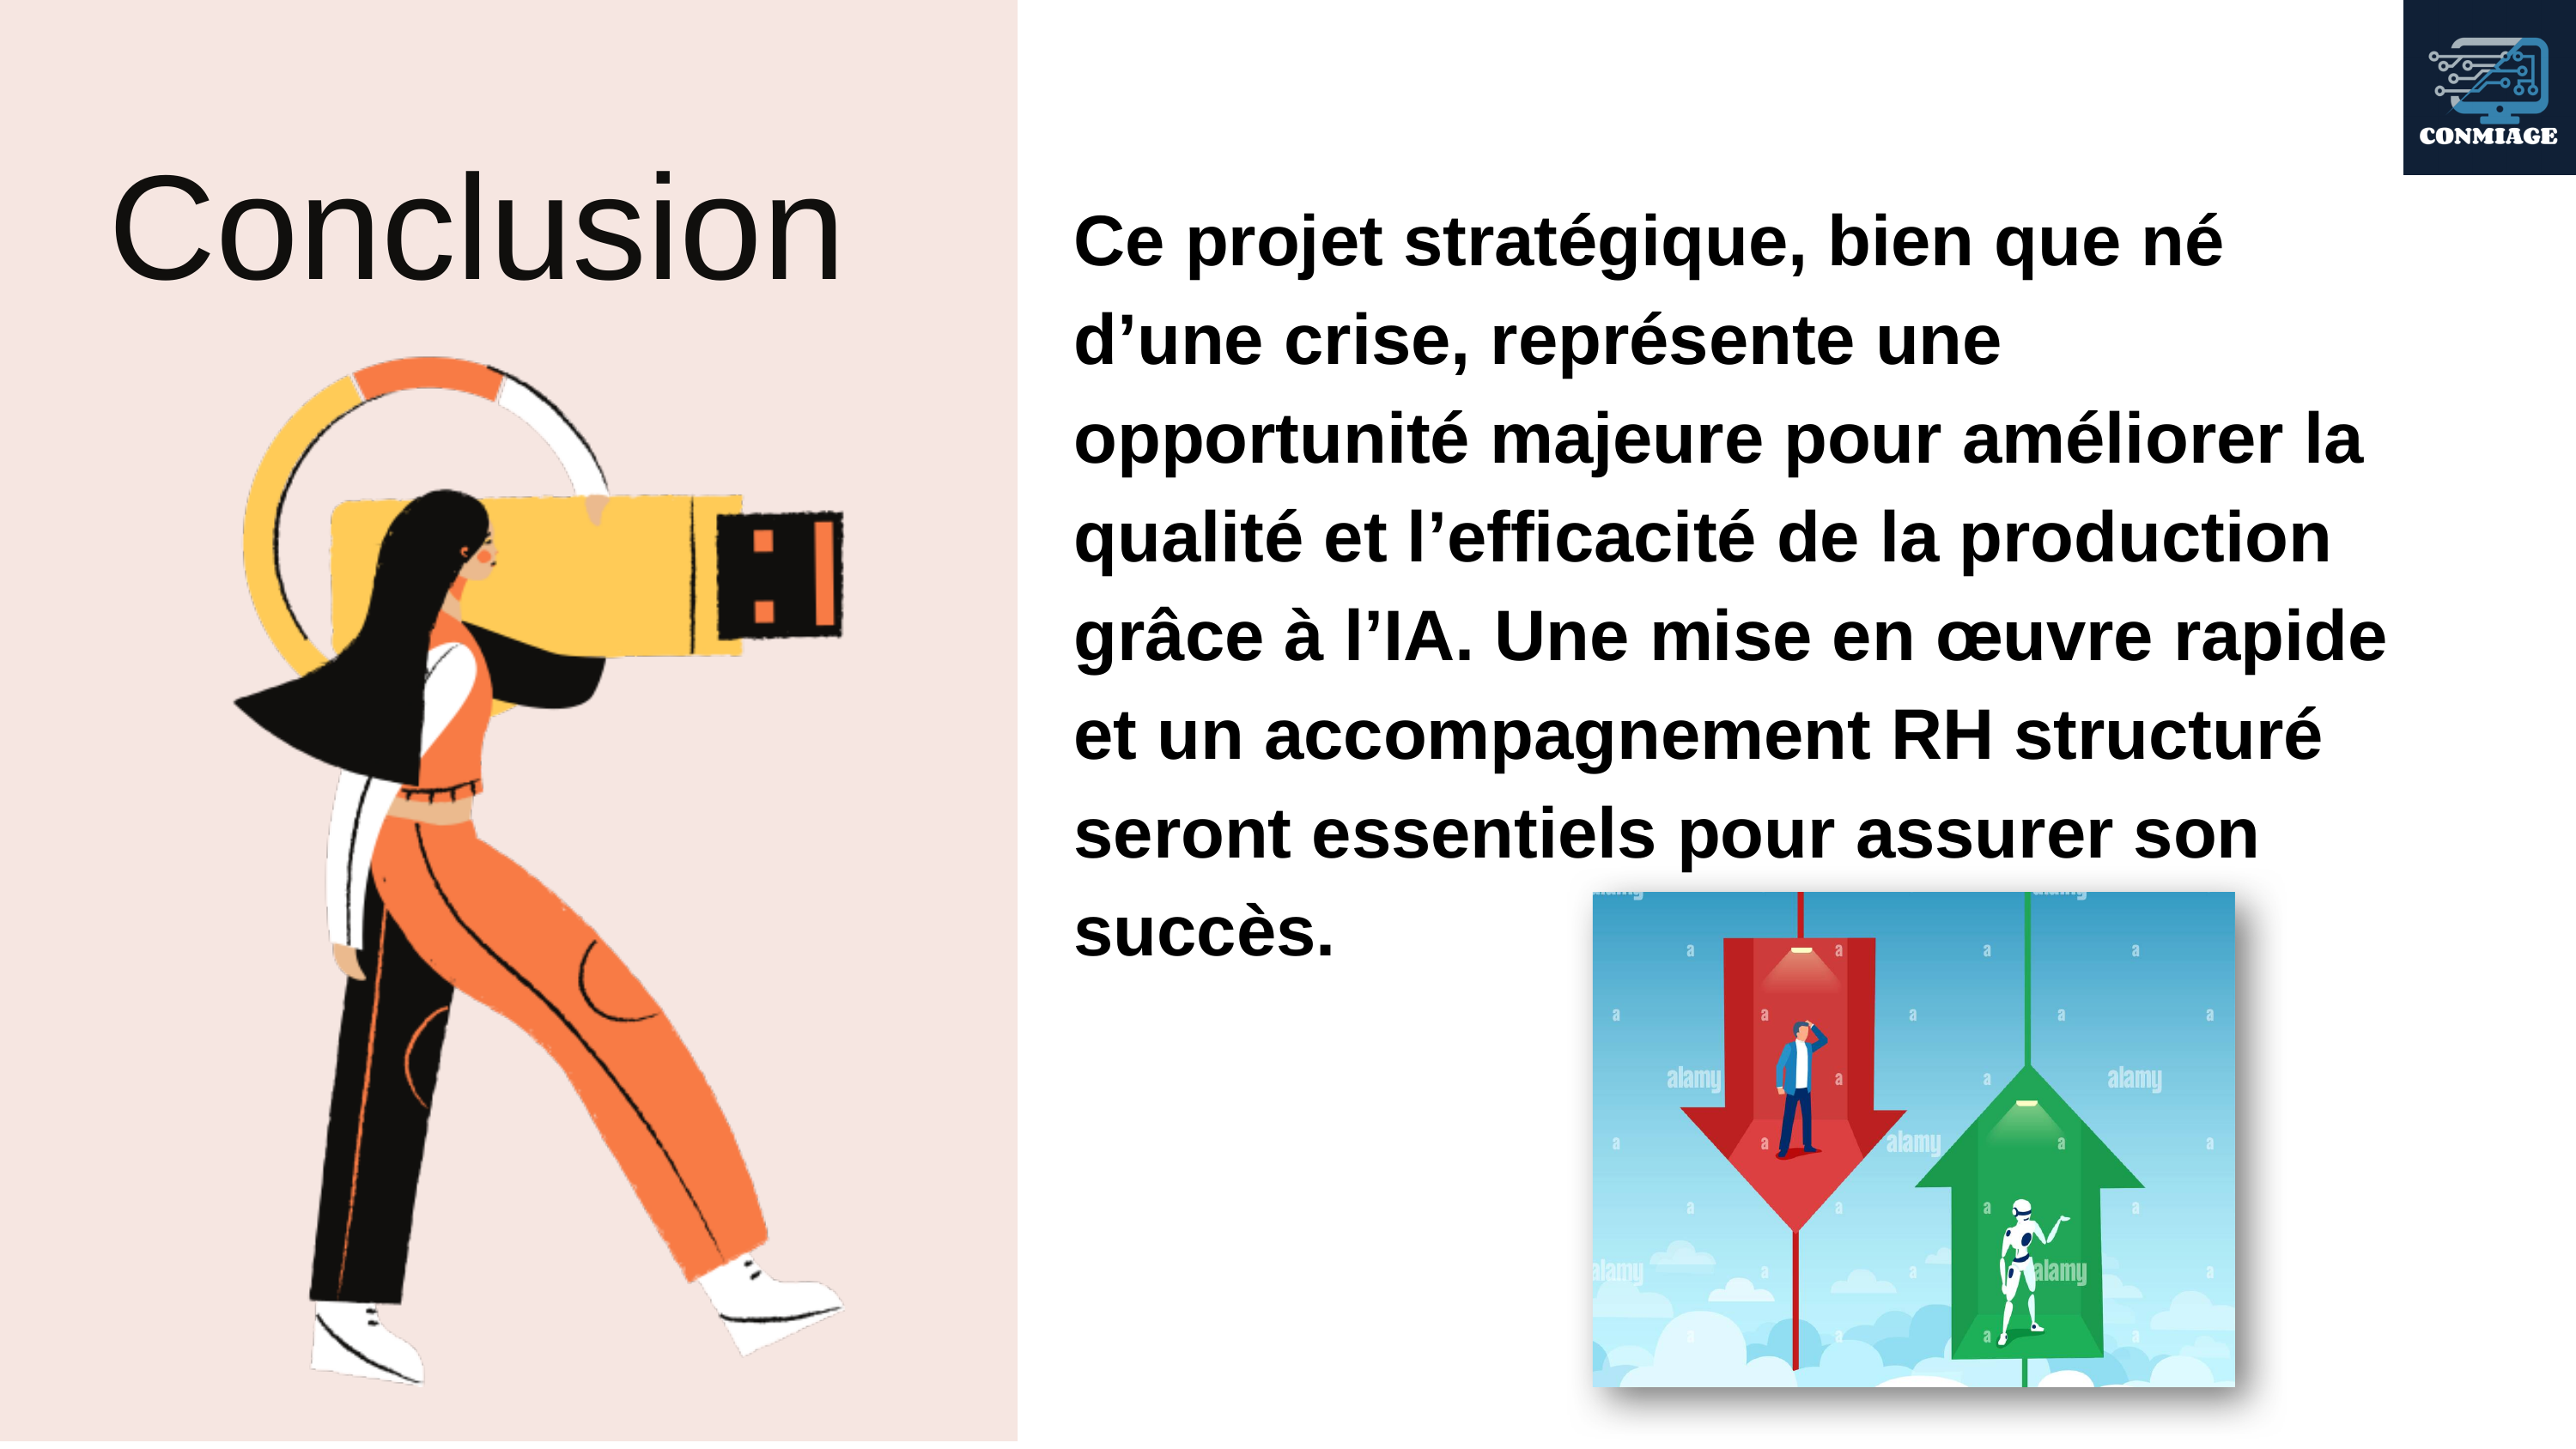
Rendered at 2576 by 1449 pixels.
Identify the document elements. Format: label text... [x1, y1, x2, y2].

text_box Ce projet stratégique, bien que né d’une crise, représente une opportunité majeure pour améliorer la qualité et l’efficacité de la production grâce à l’IA. Une mise en œuvre rapide et un accompagnement RH structuré seront essentiels pour assurer son succès. [1060, 174, 2404, 978]
text_box [228, 354, 846, 1387]
picture [1592, 892, 2236, 1387]
picture [2403, 0, 2576, 176]
text_box Conclusion [108, 180, 965, 305]
text_box [0, 0, 1018, 1441]
